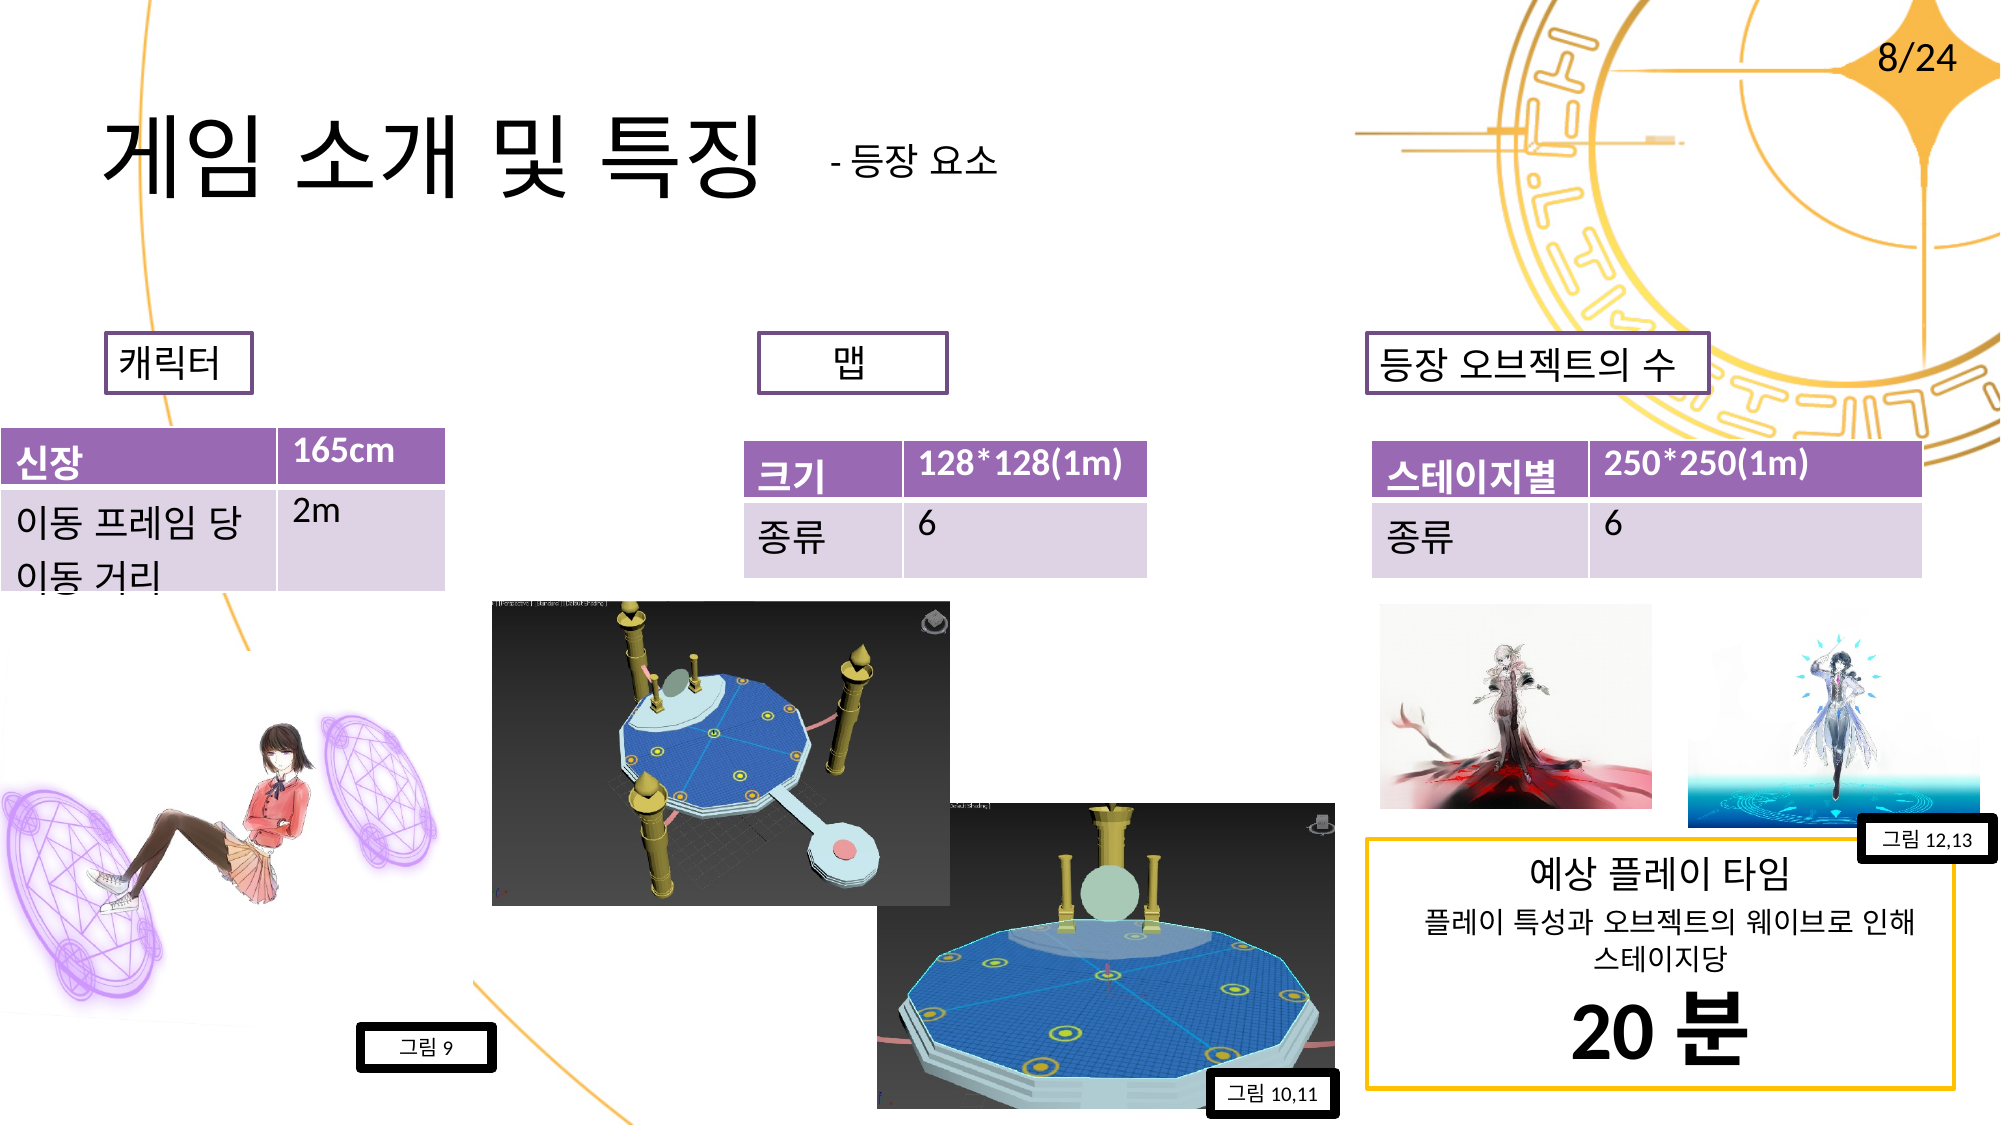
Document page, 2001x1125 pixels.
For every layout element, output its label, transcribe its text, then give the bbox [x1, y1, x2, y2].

text_box 그림9 [358, 1024, 494, 1070]
text_box [757, 331, 949, 395]
text_box 예상 플레이 타임 플레이 특성과 오브젝트의 웨이브로 인해 스테이지당 20분 [1365, 837, 1956, 1091]
table_cell 2m [278, 490, 445, 591]
table_header 크기 [744, 441, 902, 497]
table_cell 6 [1590, 503, 1922, 578]
text_box 그림12,13 [1859, 816, 1995, 862]
table_header 스테이지별 [1372, 441, 1588, 497]
title 게임 소개 및 특징 [84, 52, 1810, 271]
picture [0, 0, 2001, 1125]
table_header 신장 [1, 428, 276, 484]
text_box 맵 [742, 332, 905, 393]
table_header 250*250(1m) [1590, 441, 1922, 497]
table_header 128*128(1m) [904, 441, 1147, 497]
table_cell 종류 [744, 503, 902, 578]
text_box 8/24 [1862, 22, 1973, 88]
table_header 165cm [278, 428, 445, 484]
table_cell 6 [904, 503, 1147, 578]
table_cell 종류 [1372, 503, 1588, 578]
text_box -등장 요소 [815, 130, 1025, 191]
text_box 등장 오브젝트의 수 [1290, 334, 1734, 395]
table_cell 이동 프레임 당 이동 거리 [1, 490, 276, 591]
text_box 캐릭터 [29, 332, 252, 393]
